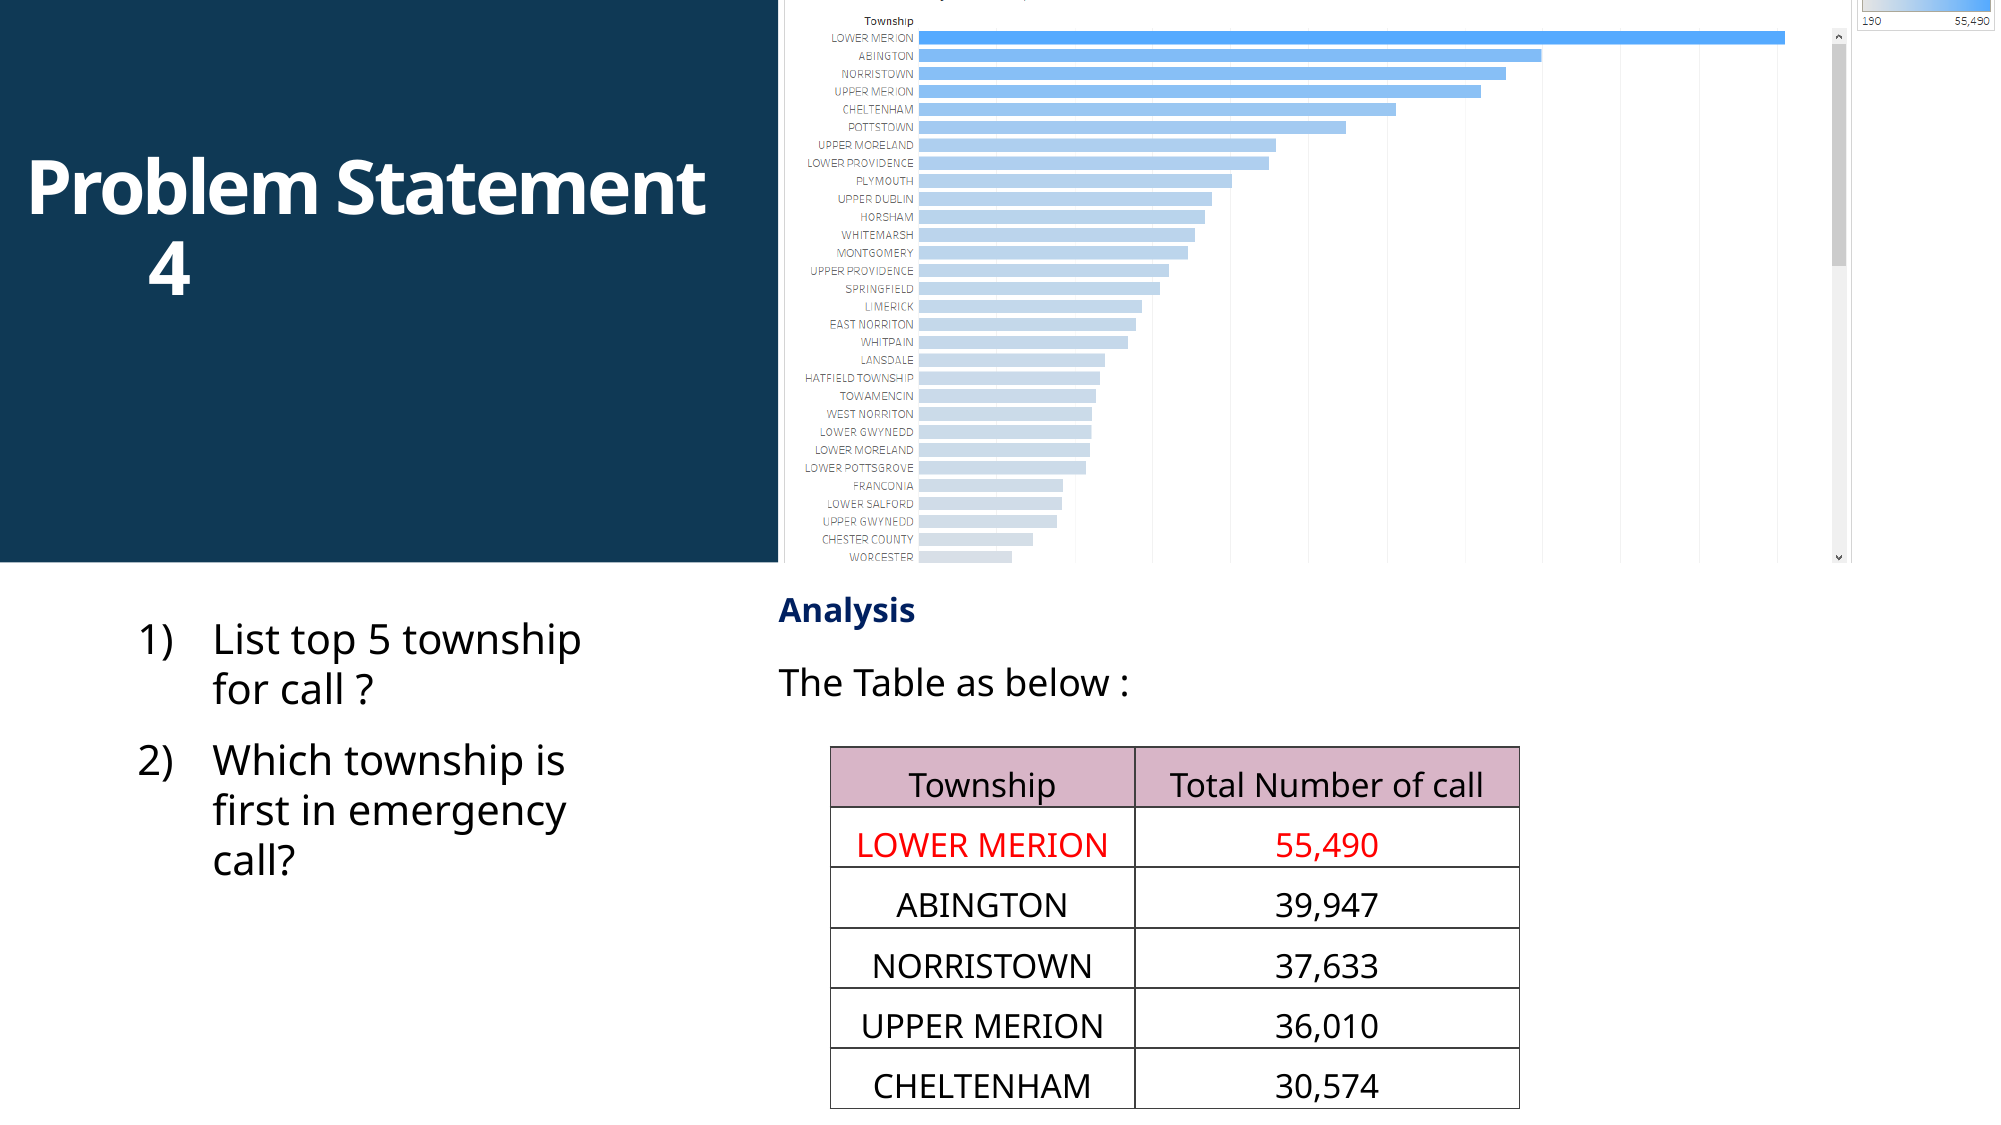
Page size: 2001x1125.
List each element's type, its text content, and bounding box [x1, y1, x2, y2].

table_cell NORRISTOWN [831, 929, 1134, 987]
table_header Township [831, 748, 1134, 806]
table_cell 39,947 [1136, 868, 1519, 927]
table_cell 37,633 [1136, 929, 1519, 987]
table_cell 30,574 [1136, 1049, 1519, 1108]
table_header Total Number of call [1136, 748, 1519, 806]
list The Table as below : [778, 658, 1783, 1125]
table_cell CHELTENHAM [831, 1049, 1134, 1108]
picture [778, 0, 2000, 563]
table_cell UPPER MERION [831, 989, 1134, 1047]
title Problem Statement 4 [25, 141, 756, 360]
table_cell ABINGTON [831, 868, 1134, 927]
table_cell 55,490 [1136, 808, 1519, 866]
table_cell 36,010 [1136, 989, 1519, 1047]
table_cell LOWER MERION [831, 808, 1134, 866]
list Analysis [778, 593, 1783, 657]
list List top 5 township for call ? Which township is first in emergency call? [137, 613, 644, 1050]
